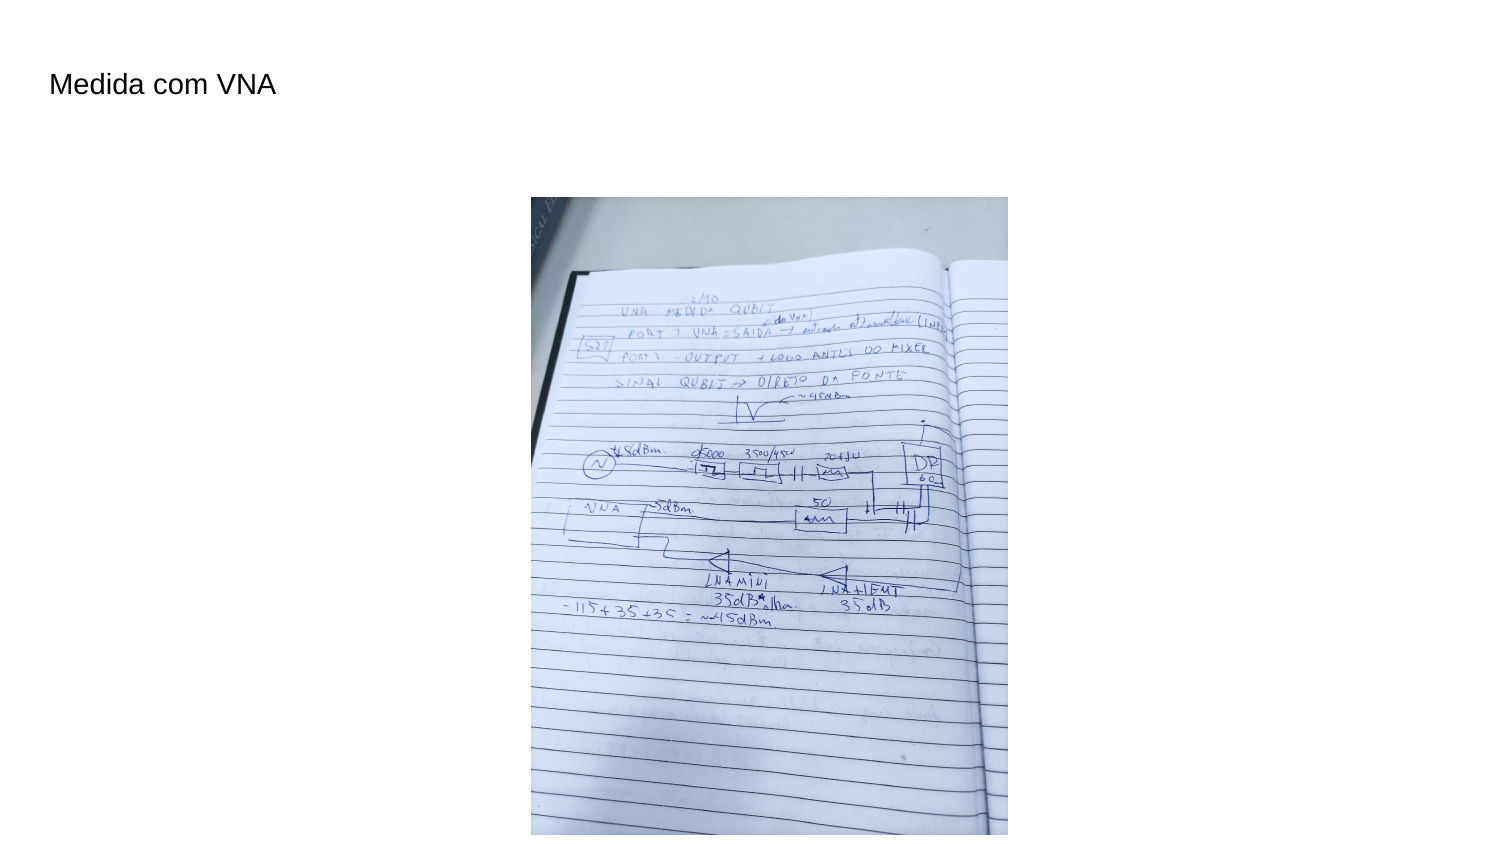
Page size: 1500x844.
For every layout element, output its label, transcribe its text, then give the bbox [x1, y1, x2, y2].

text_box Medida com VNA [49, 17, 1270, 148]
picture [531, 197, 1009, 835]
